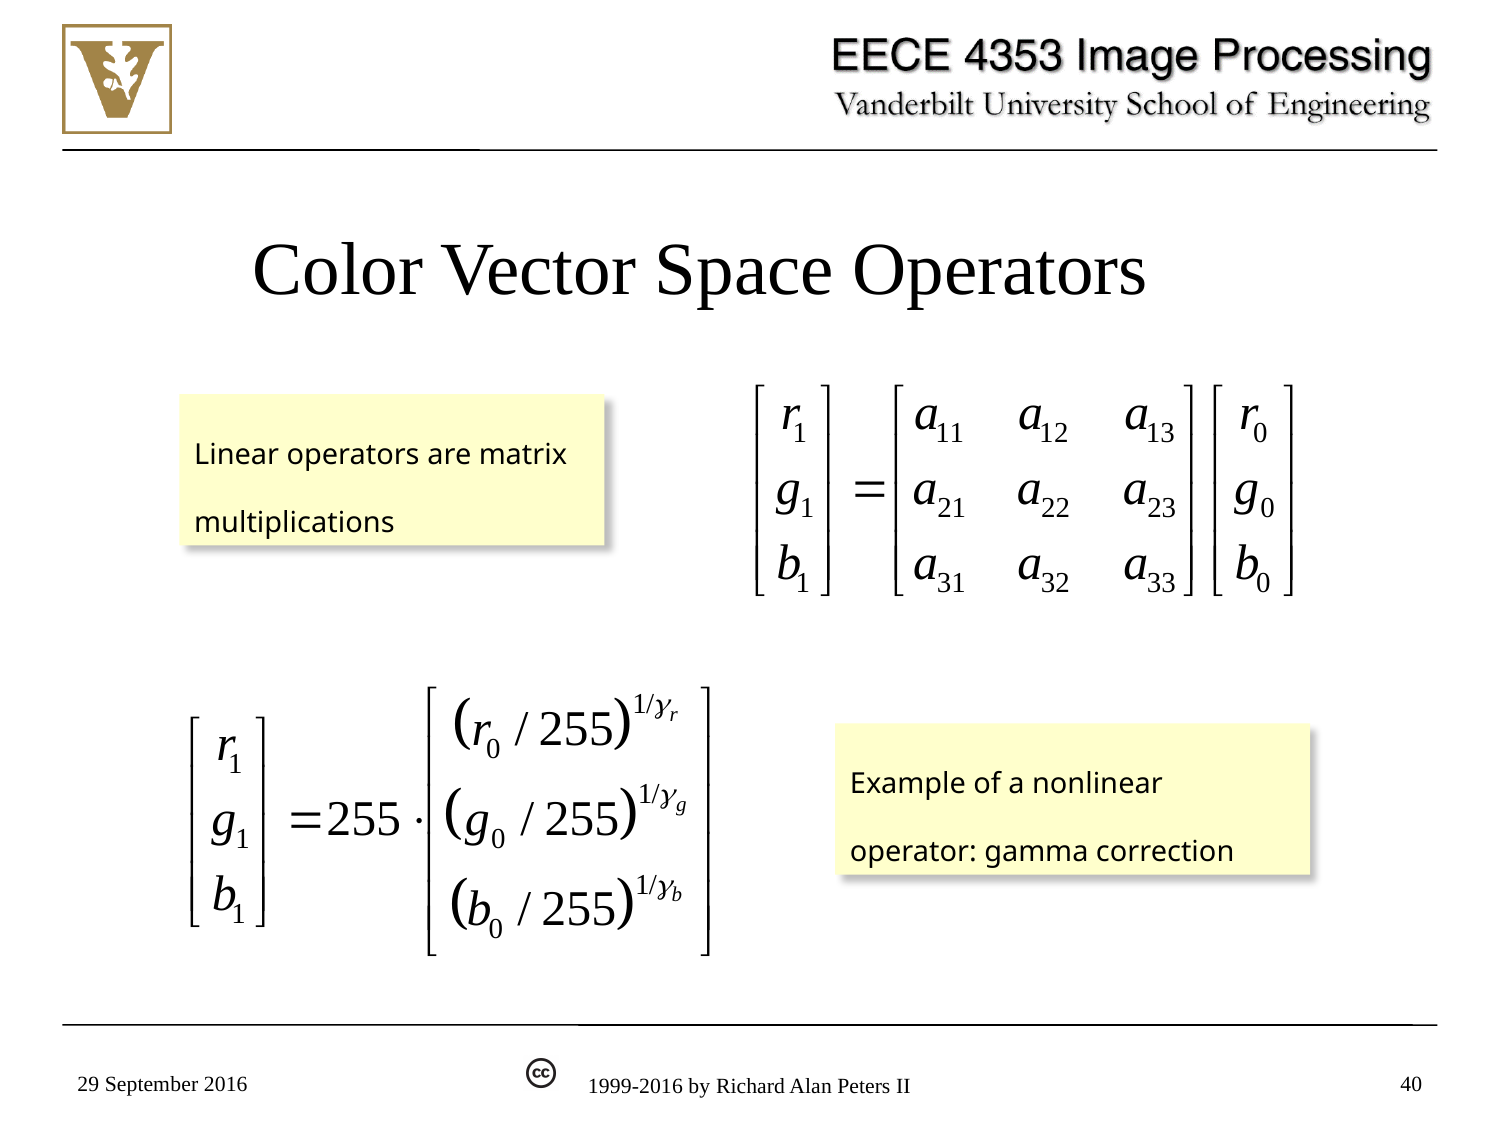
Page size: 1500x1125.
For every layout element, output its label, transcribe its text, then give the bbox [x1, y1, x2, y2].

footer 1999-2016 by Richard Alan Peters II [476, 1038, 1022, 1114]
title Color Vector Space Operators [237, 163, 1174, 367]
slide_number 40 [1125, 1037, 1438, 1113]
text_box Example of a nonlinear operator: gamma correction [835, 723, 1311, 875]
text_box Linear operators are matrix multiplications [179, 394, 605, 546]
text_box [179, 676, 730, 965]
picture [62, 24, 172, 134]
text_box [743, 374, 1311, 609]
picture [826, 25, 1436, 133]
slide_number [62, 1037, 375, 1113]
